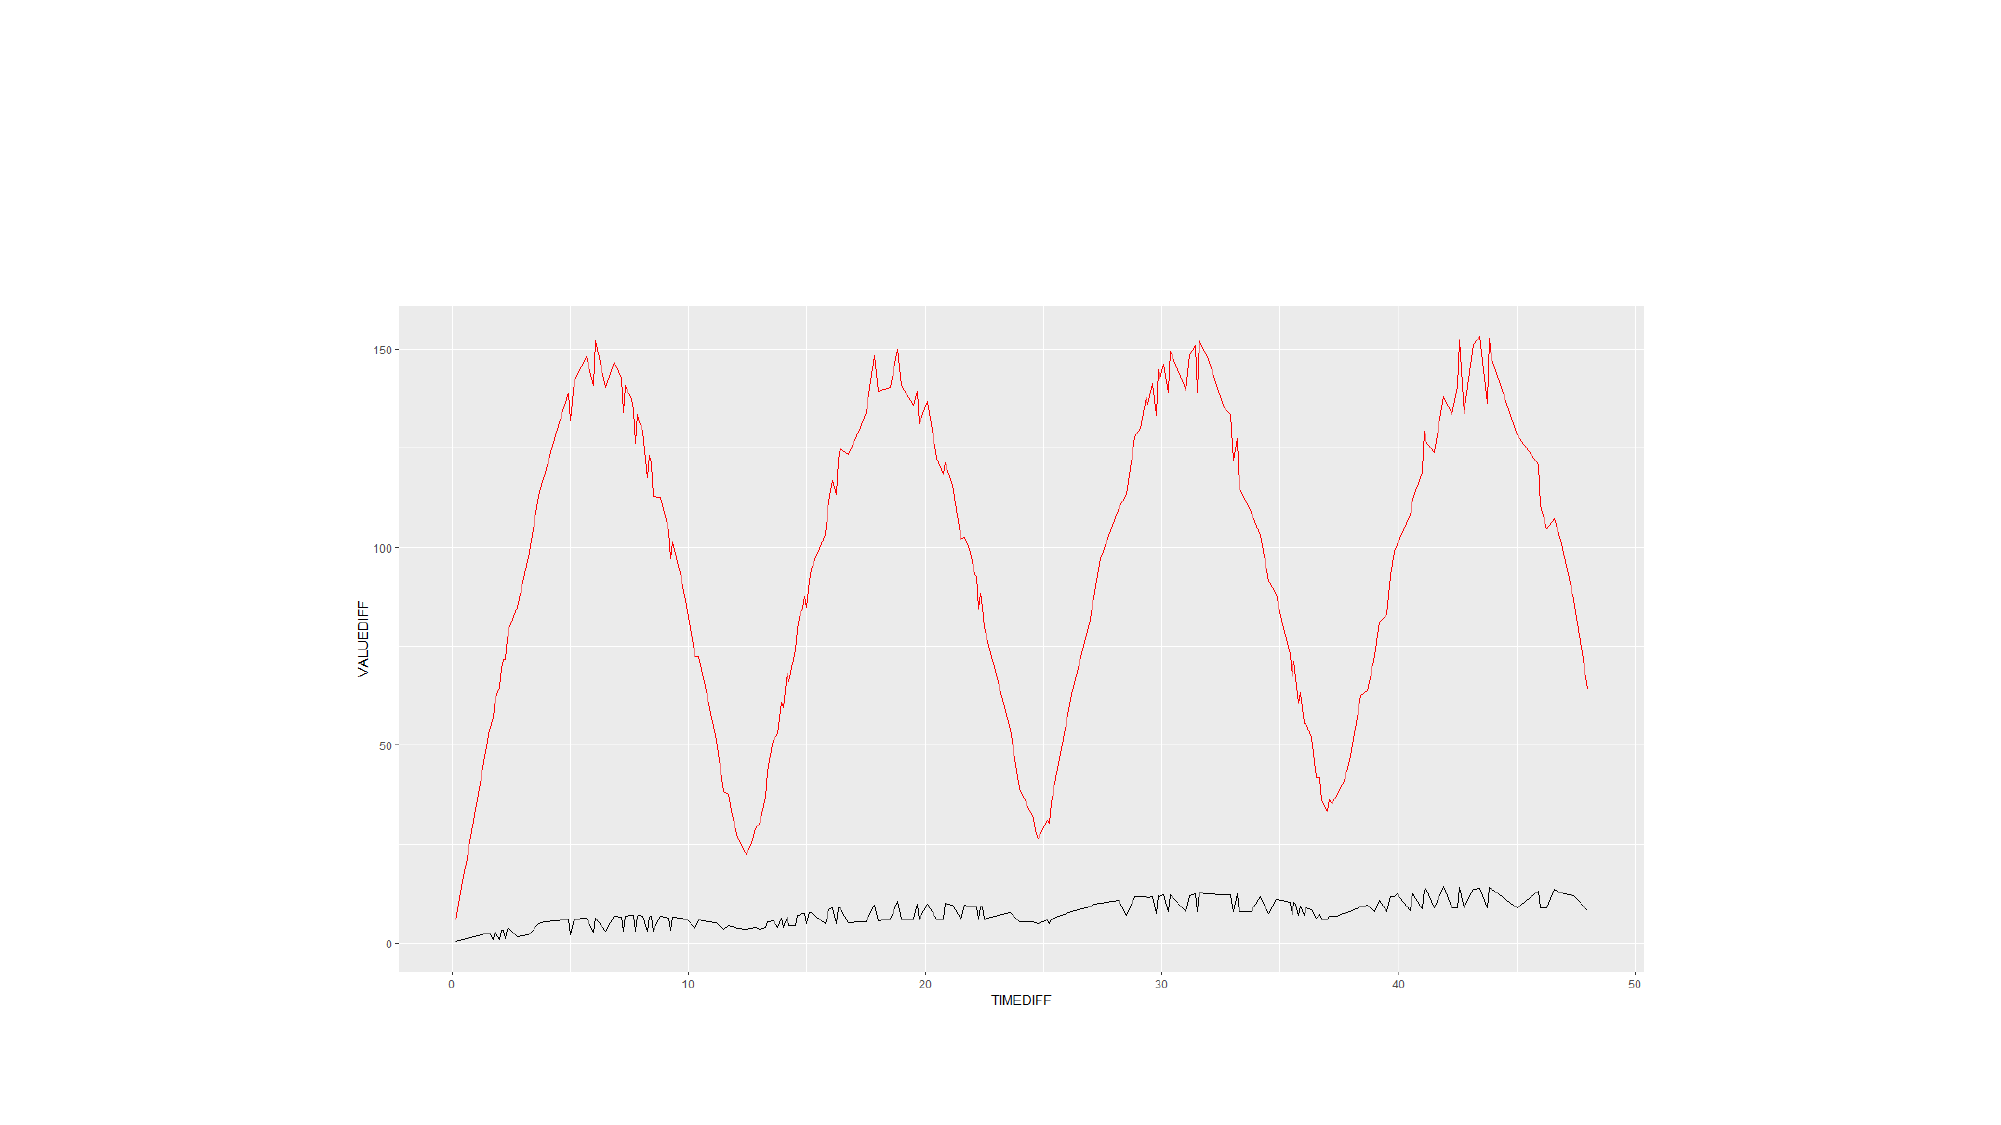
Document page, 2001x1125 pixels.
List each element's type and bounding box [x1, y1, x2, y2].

list [349, 299, 1651, 1014]
